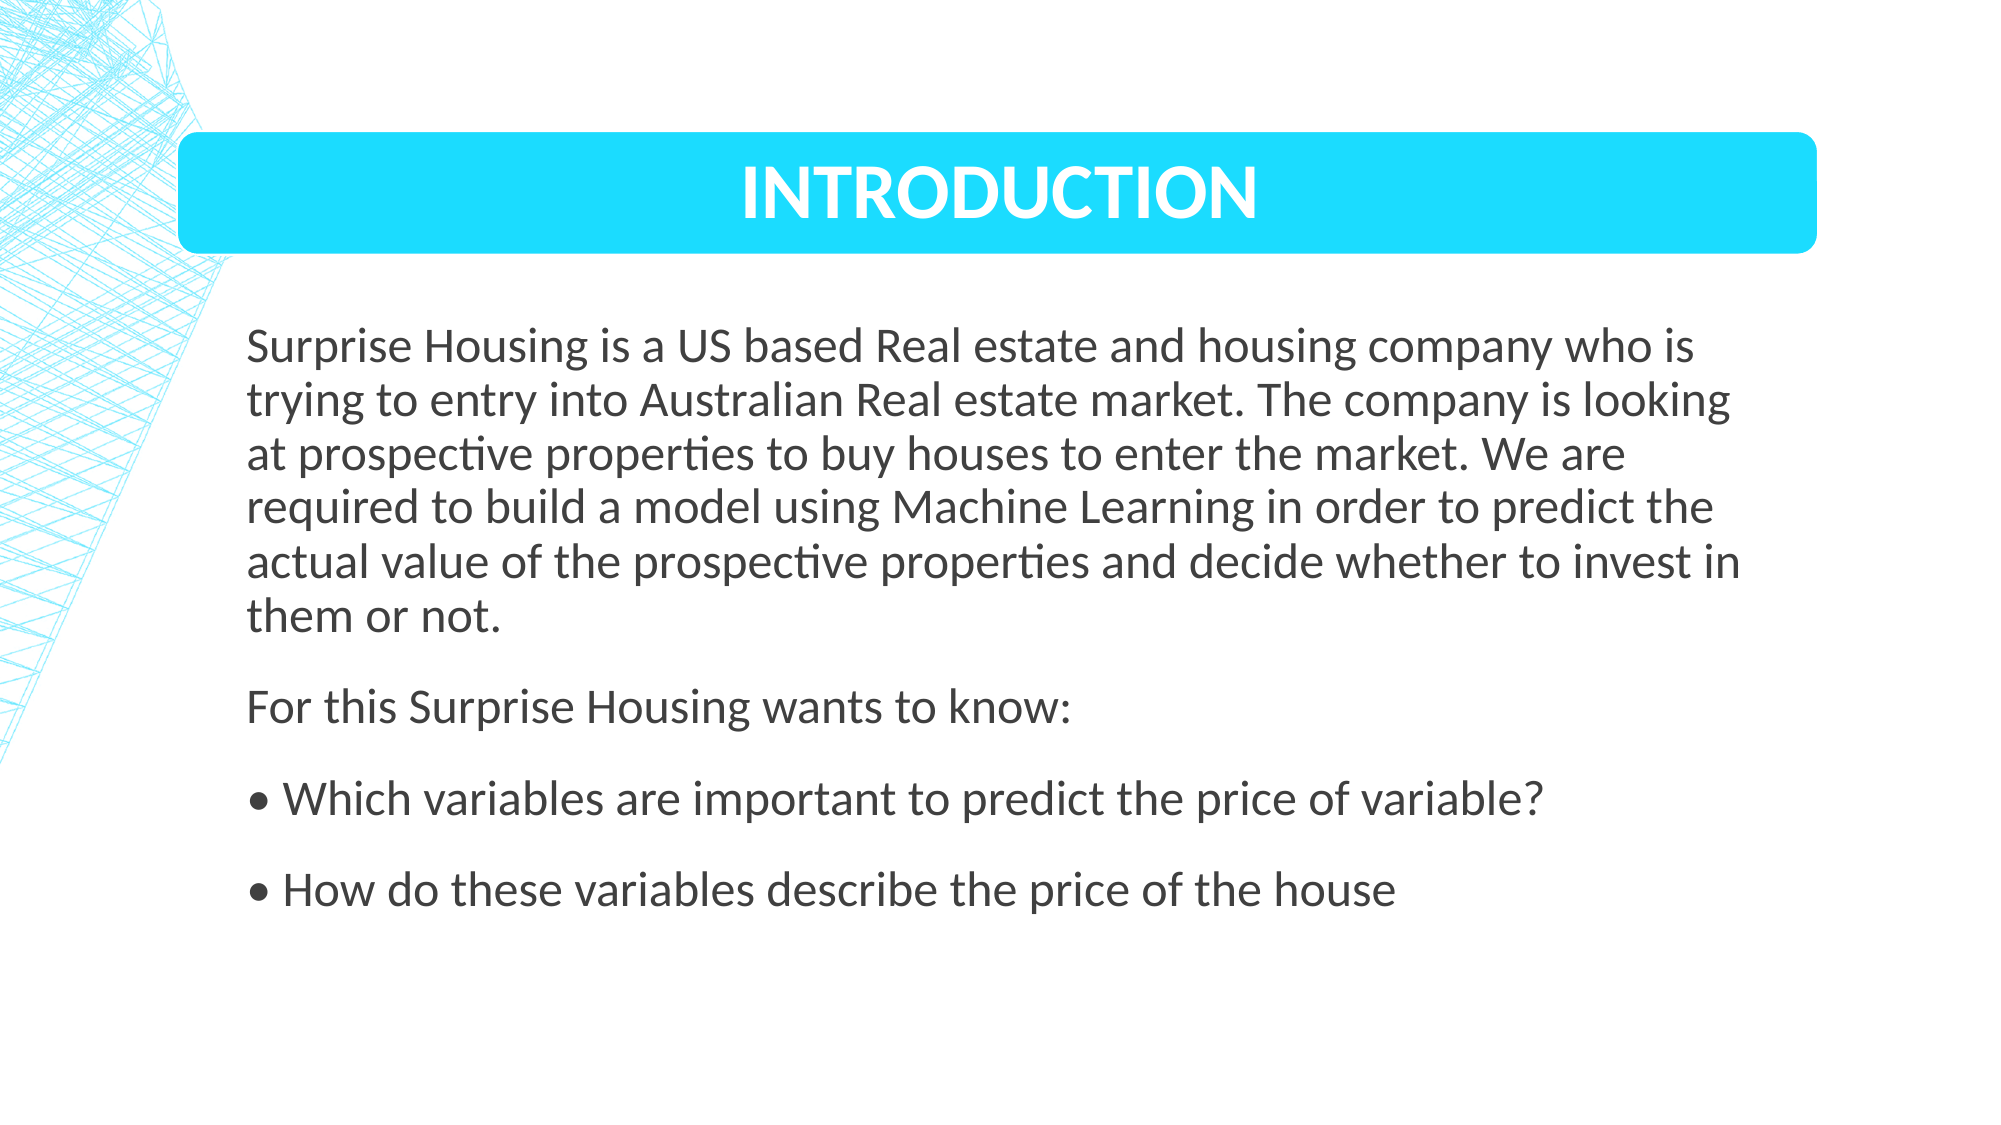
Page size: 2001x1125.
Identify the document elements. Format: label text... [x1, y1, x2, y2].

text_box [176, 130, 1819, 255]
picture [0, 0, 2001, 1125]
list Surprise Housing is a US based Real estate and housing company who is trying to entry into Australian Real estate market. The company is looking at prospective properties to buy houses to enter the market. We are required to build a model using Machine Learning in order to predict the actual value of the prospective properties and decide whether to invest in them or not. For this Surprise Housing wants to know: • Which variables are important to predict the price of variable? • How do these variables describe the price of the house [231, 311, 1769, 1047]
